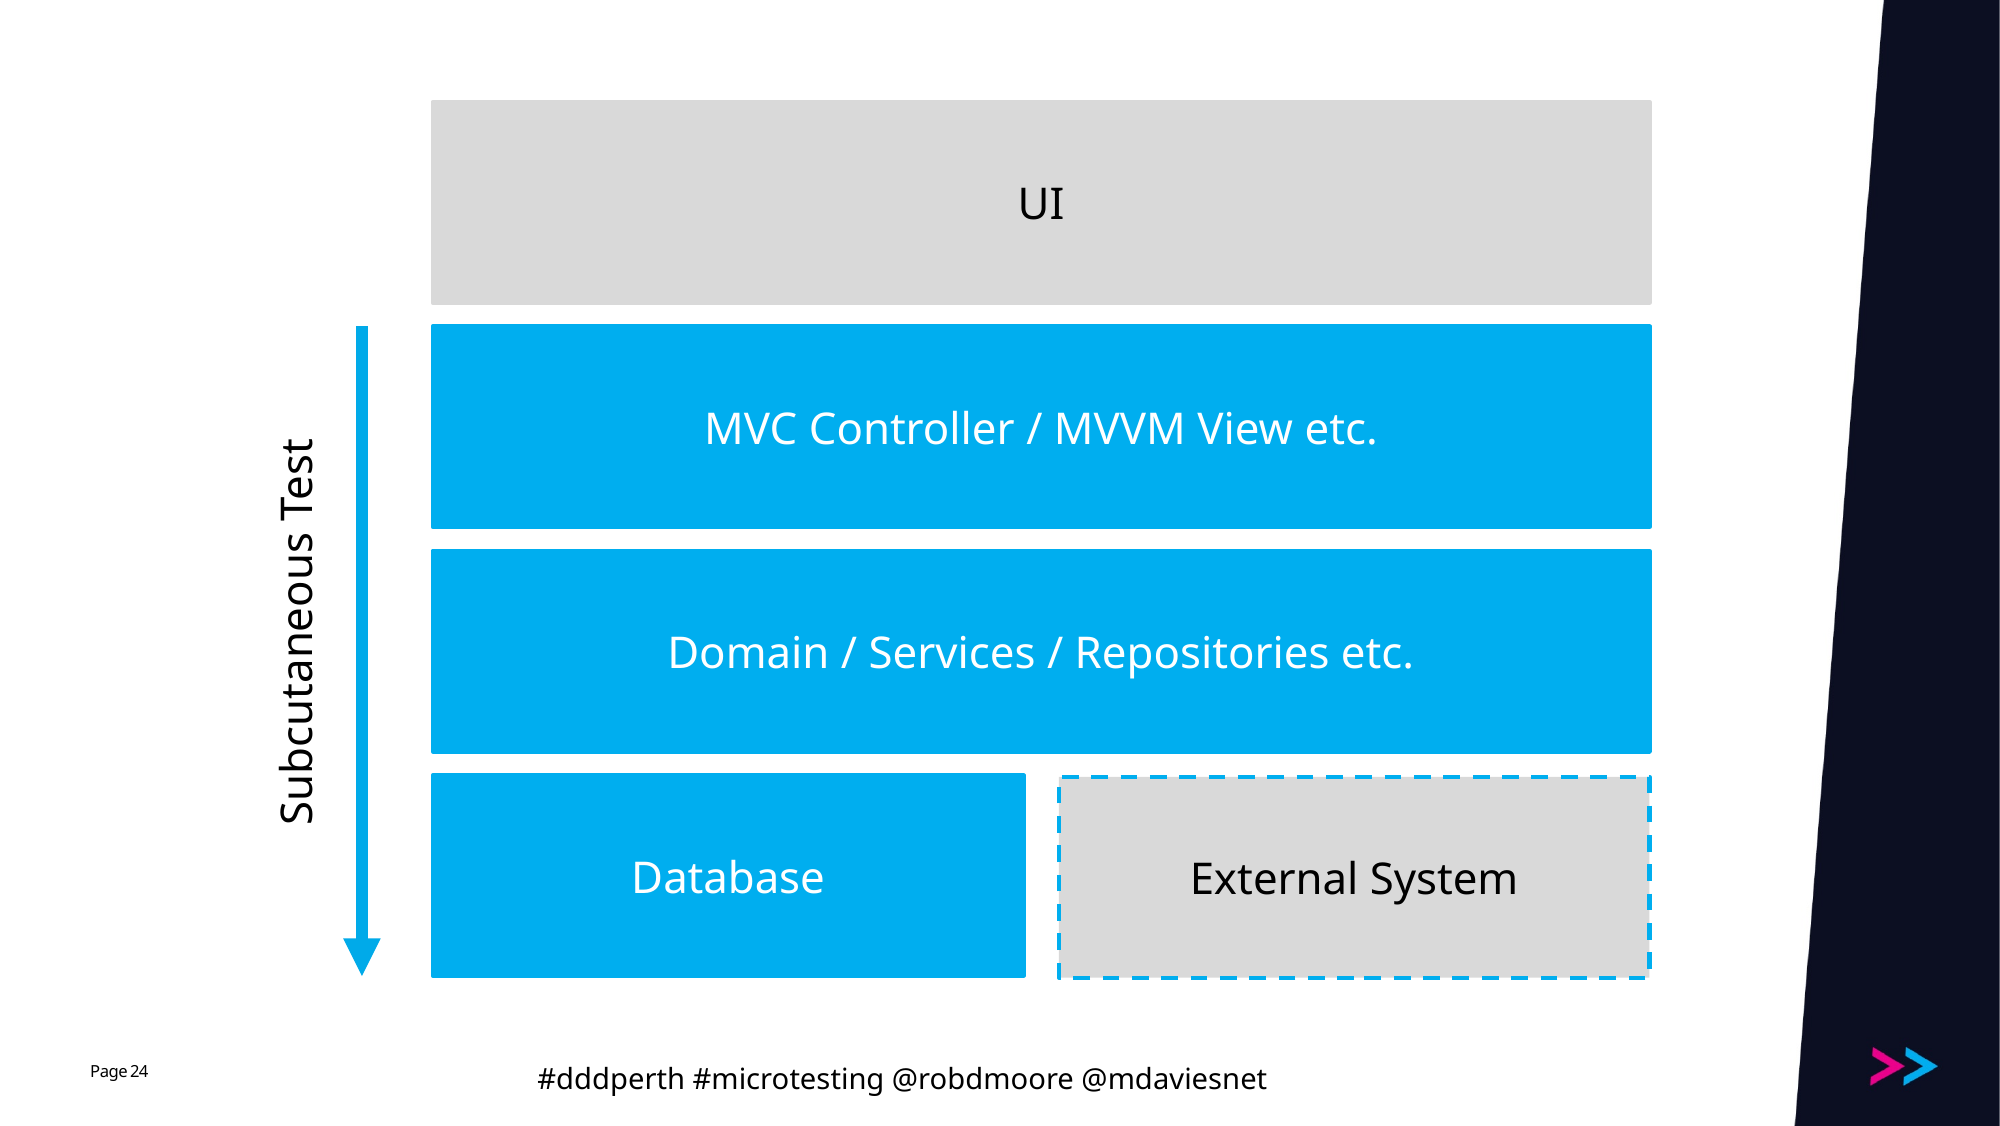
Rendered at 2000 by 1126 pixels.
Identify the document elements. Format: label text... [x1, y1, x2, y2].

picture [0, 0, 2000, 1126]
text_box MVC Controller / MVVM View etc. [431, 324, 1652, 529]
text_box External System [1057, 775, 1652, 980]
text_box UI [431, 100, 1652, 305]
text_box Database [431, 773, 1026, 978]
slide_number 24 [130, 1061, 166, 1113]
text_box Subcutaneous Test [260, 462, 345, 840]
text_box Domain / Services / Repositories etc. [431, 549, 1652, 754]
